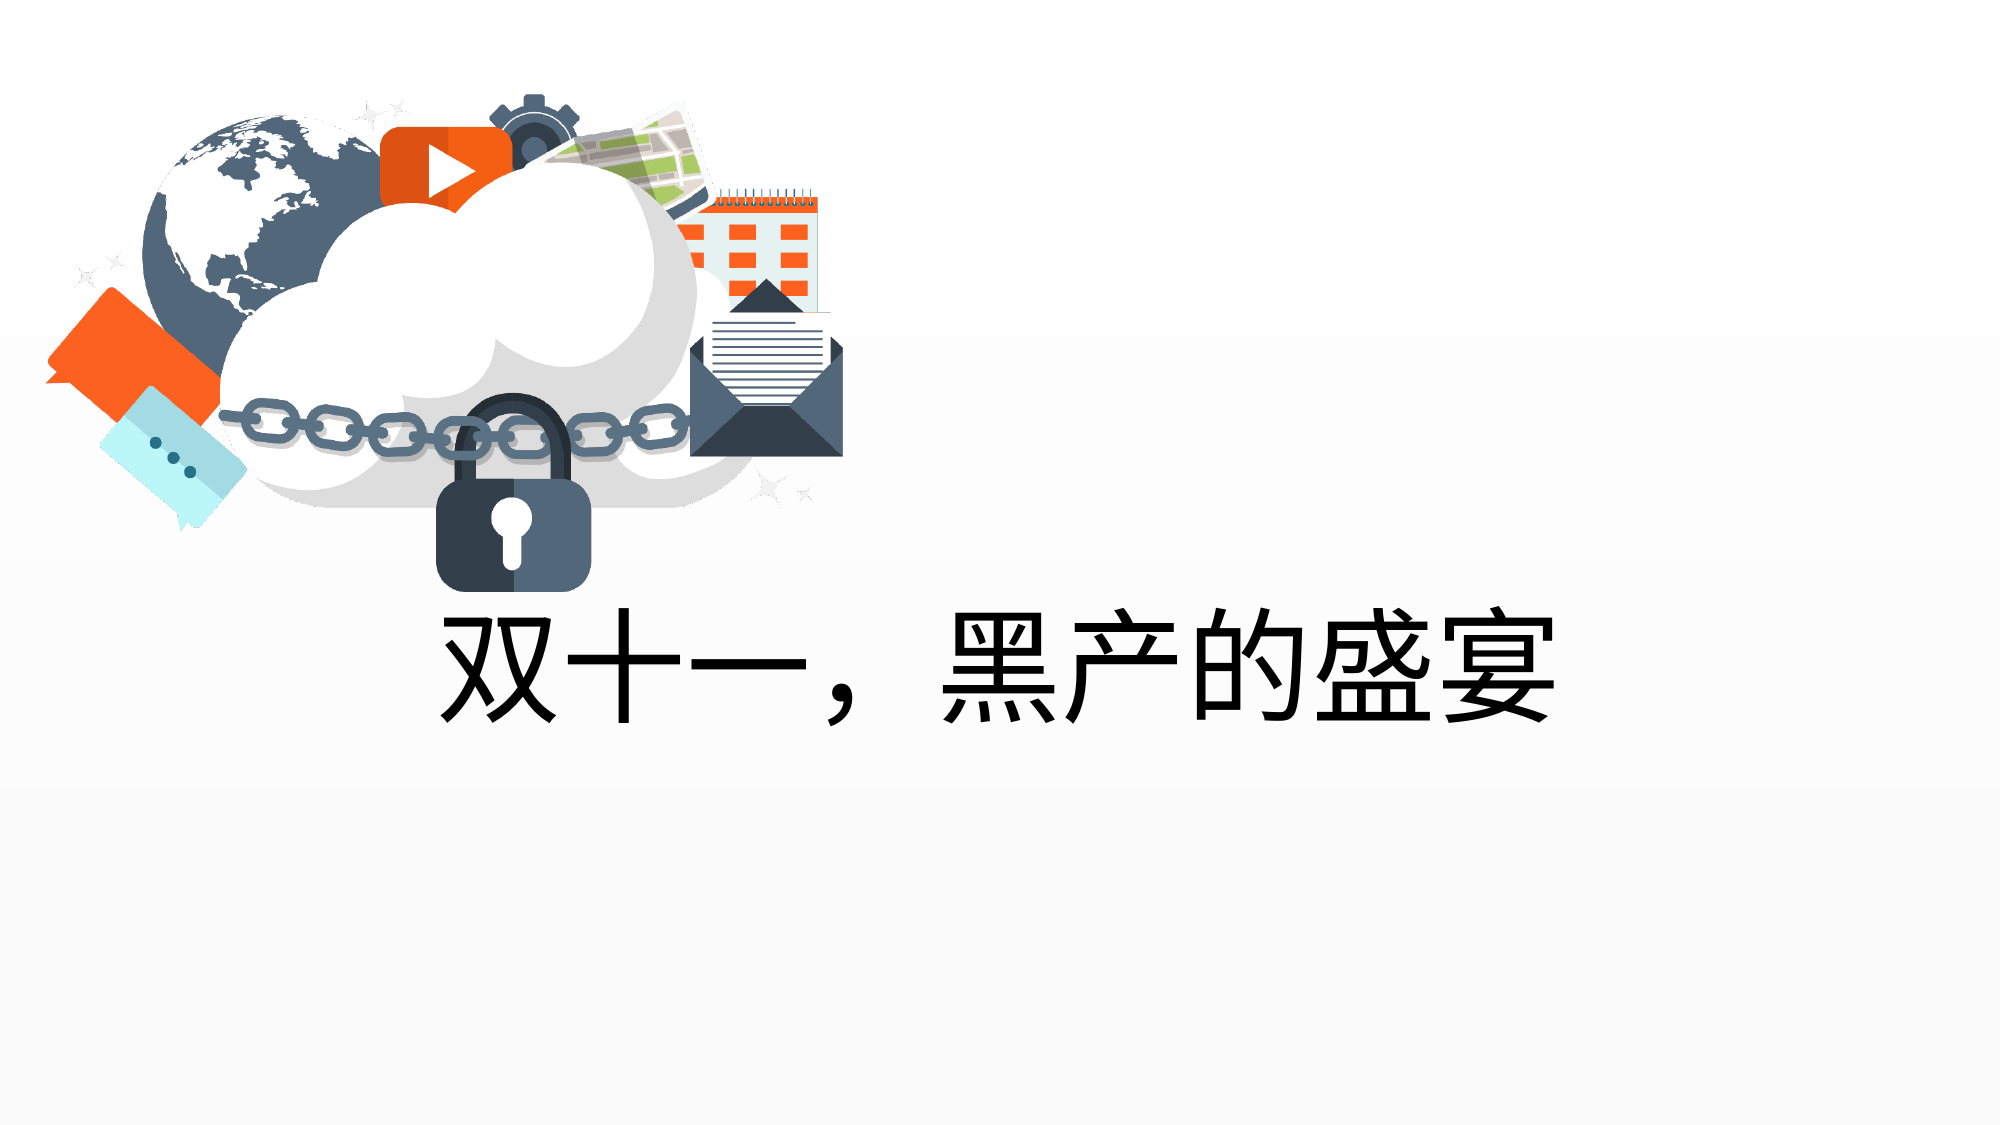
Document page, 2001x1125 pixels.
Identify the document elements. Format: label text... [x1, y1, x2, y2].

title 双十一，黑产的盛宴 [136, 280, 1862, 749]
picture [45, 94, 843, 592]
